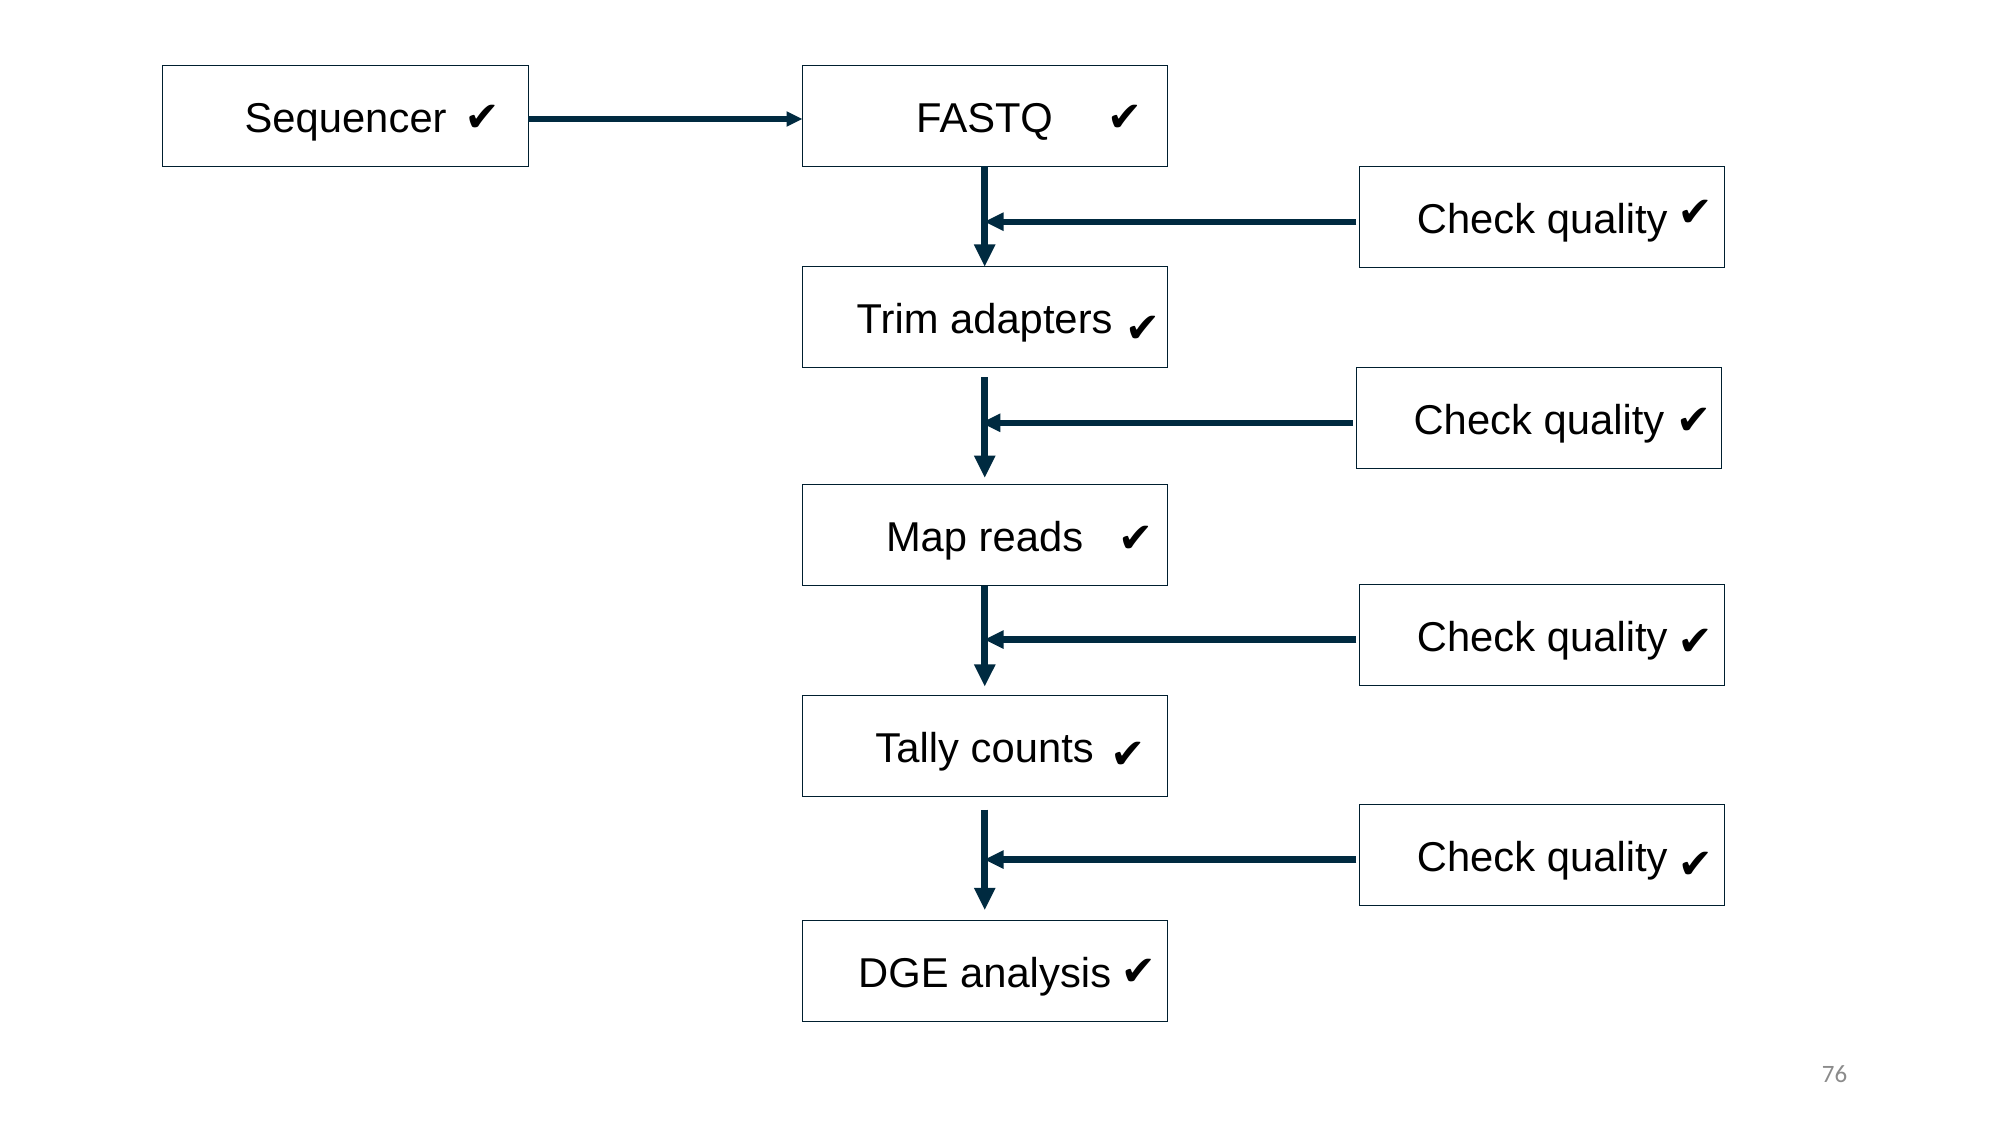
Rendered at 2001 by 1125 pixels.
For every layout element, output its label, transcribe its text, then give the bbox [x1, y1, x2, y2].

text_box ✔️ [1106, 910, 1157, 1028]
text_box ✔️ [1103, 460, 1254, 611]
text_box Tally counts [802, 695, 1095, 797]
slide_number 76 [1412, 1042, 1863, 1103]
text_box Check quality [1356, 367, 1661, 469]
text_box DGE analysis [1157, 920, 1168, 1022]
text_box ✔️ [1662, 563, 1813, 714]
text_box ✔️ [1110, 250, 1261, 401]
text_box Map reads [802, 484, 1103, 586]
text_box ✔️ [1095, 677, 1246, 827]
text_box Check quality [1359, 584, 1662, 686]
text_box ✔️ [1661, 342, 1812, 493]
text_box DGE analysis [802, 920, 1106, 1022]
text_box FASTQ [802, 65, 1092, 167]
text_box ✔️ [1662, 134, 1813, 285]
text_box Check quality [1359, 804, 1663, 906]
text_box Sequencer [162, 65, 449, 167]
text_box ✔️ [449, 40, 600, 191]
text_box Check quality [1359, 166, 1662, 268]
text_box Trim adapters [802, 266, 1110, 368]
text_box ✔️ [1092, 40, 1243, 191]
text_box Check quality [1714, 804, 1725, 906]
text_box ✔️ [1663, 803, 1714, 921]
